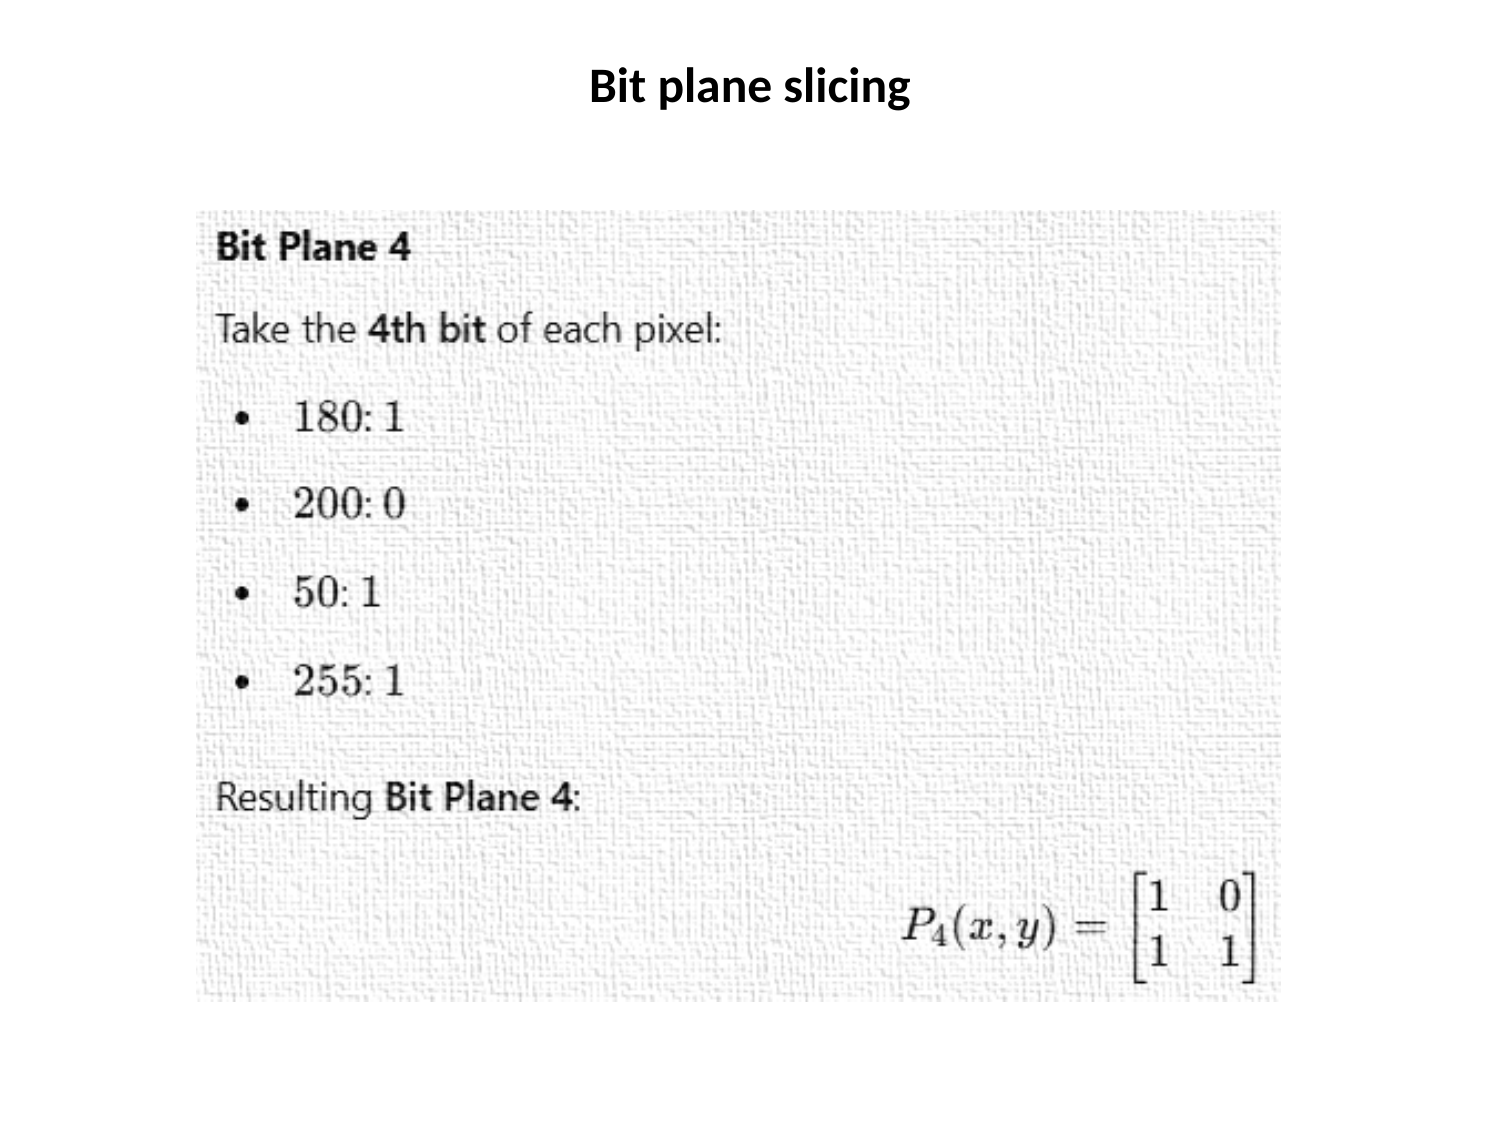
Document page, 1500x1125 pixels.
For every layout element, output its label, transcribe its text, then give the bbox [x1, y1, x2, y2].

title Bit plane slicing [75, 45, 1425, 121]
picture [195, 210, 1281, 1003]
